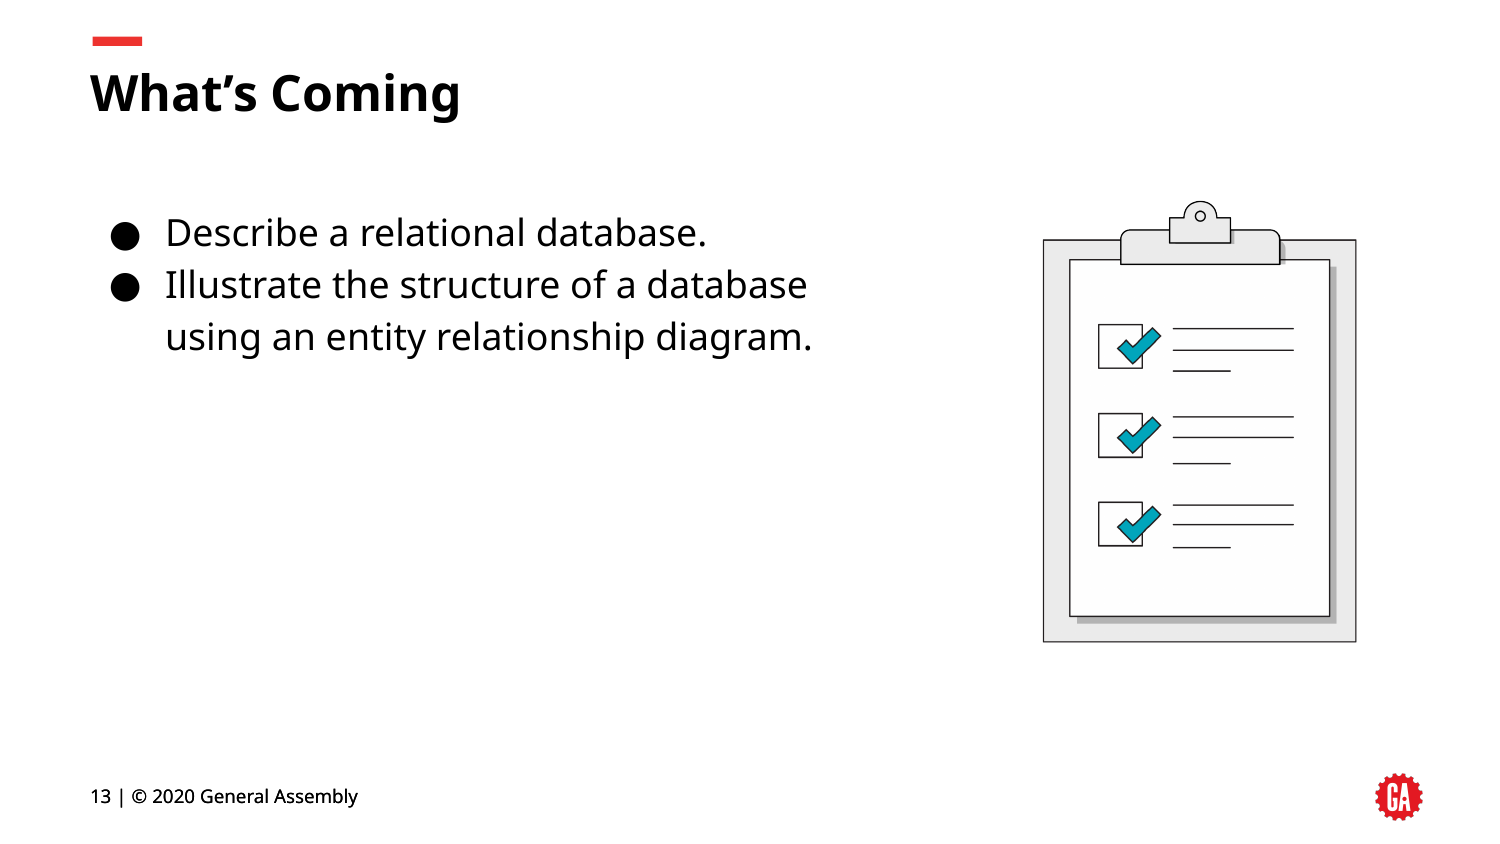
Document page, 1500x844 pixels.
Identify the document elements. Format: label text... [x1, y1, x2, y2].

list Describe a relational database. Illustrate the structure of a database using an entity relationship diagram. [75, 187, 916, 670]
picture [1373, 771, 1425, 823]
title What’s Coming [75, 46, 1473, 140]
slide_number ‹#› | © 2020 General Assembly [75, 764, 465, 830]
picture [974, 196, 1426, 648]
